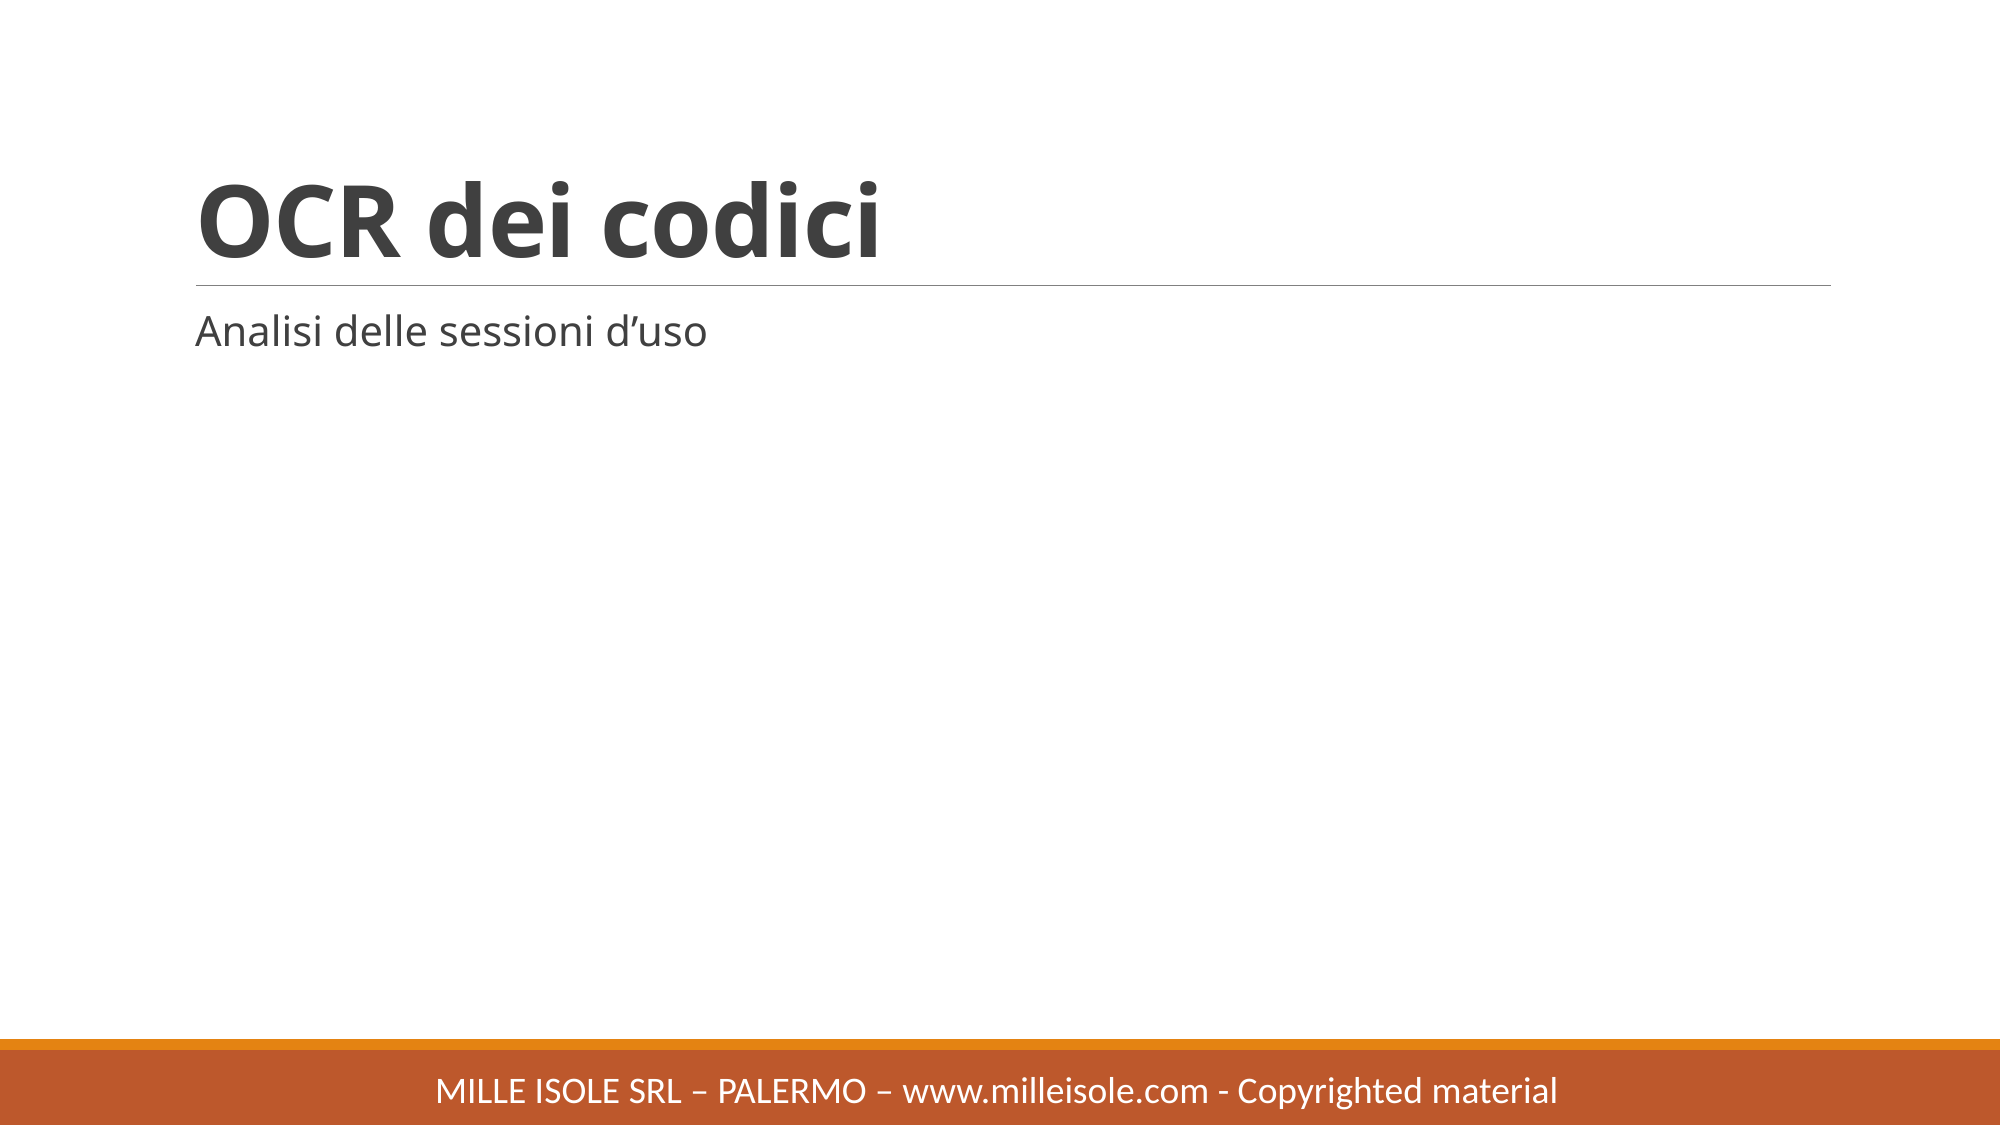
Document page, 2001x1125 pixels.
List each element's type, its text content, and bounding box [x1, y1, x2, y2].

list Analisi delle sessioni d’uso [180, 302, 1830, 963]
title OCR dei codici [180, 47, 1830, 285]
